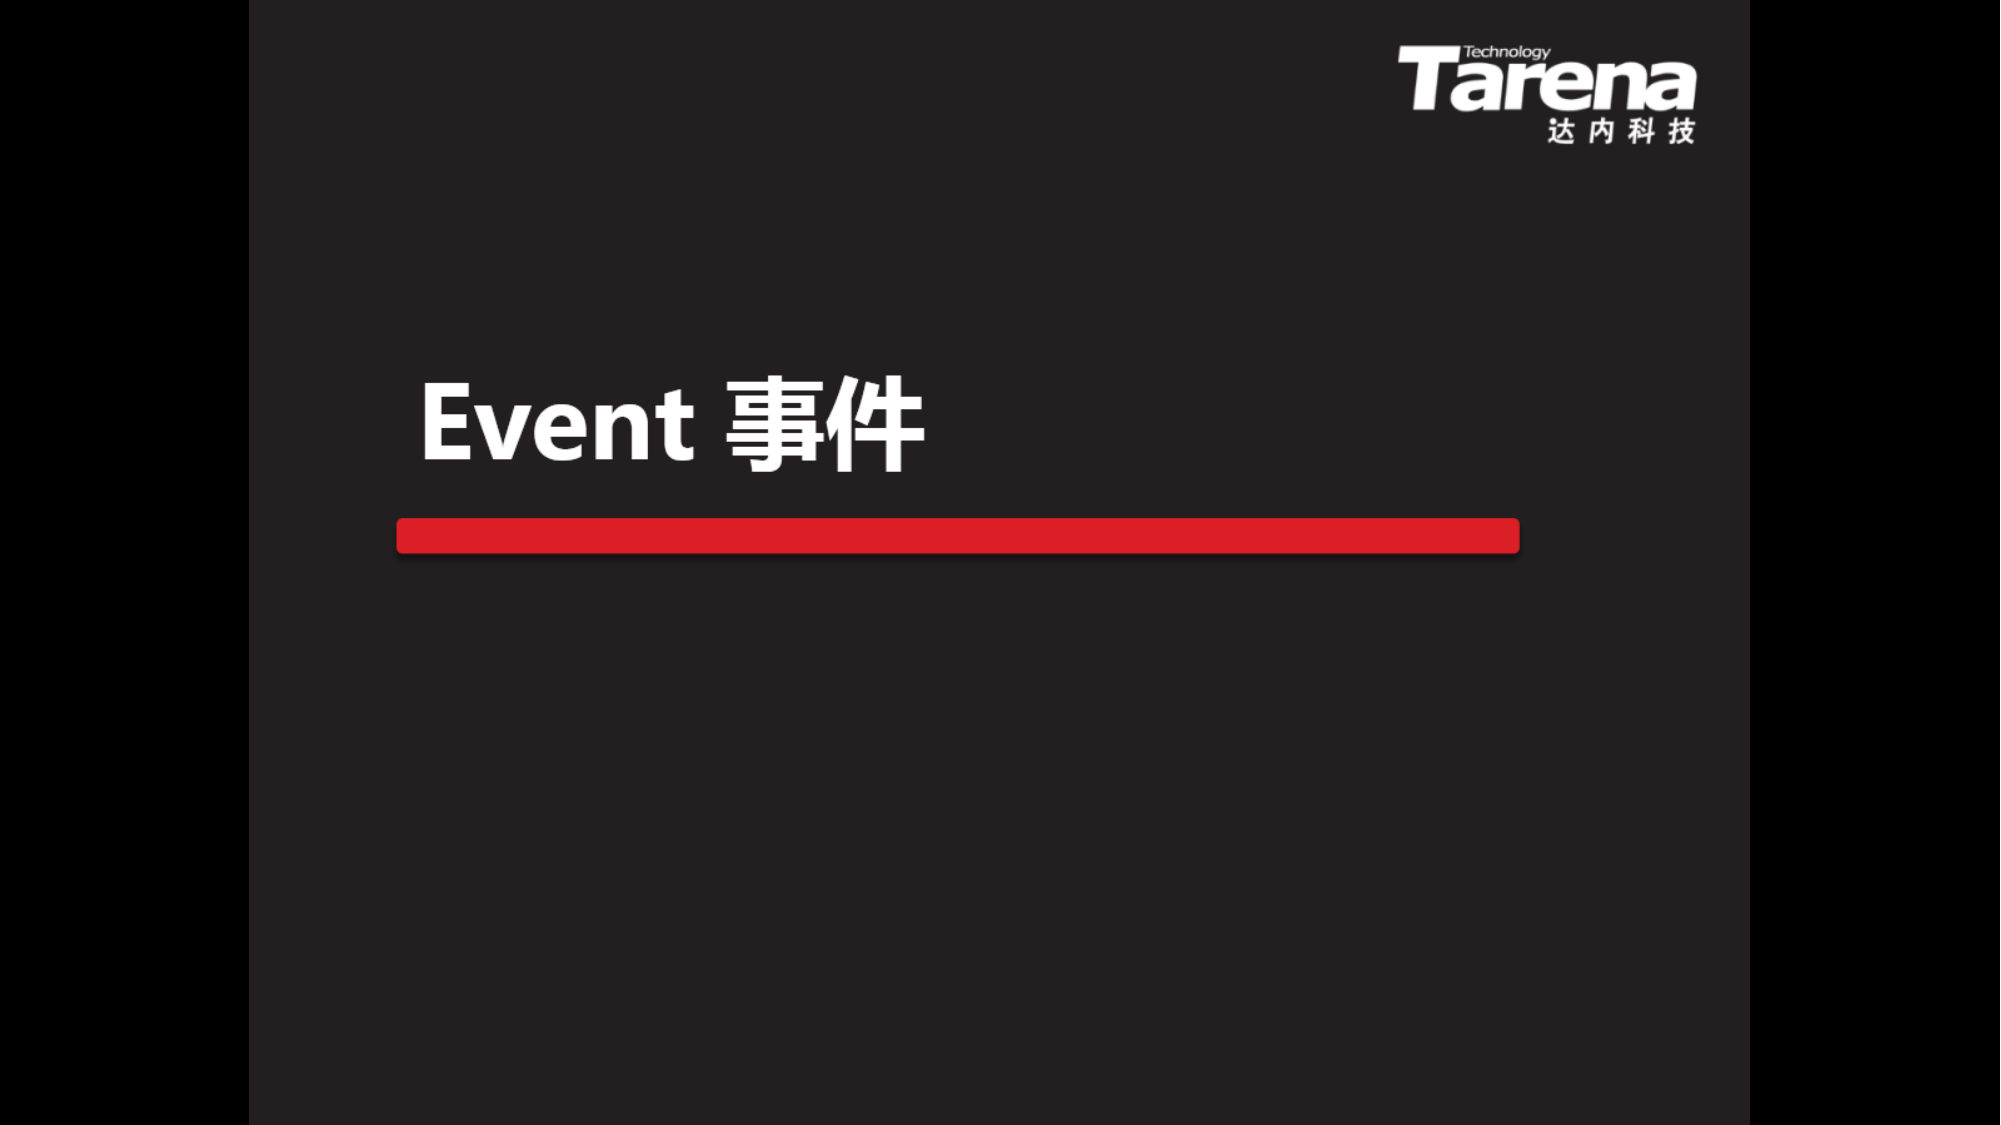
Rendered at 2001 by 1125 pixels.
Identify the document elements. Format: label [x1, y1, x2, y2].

picture [249, 0, 1750, 1125]
